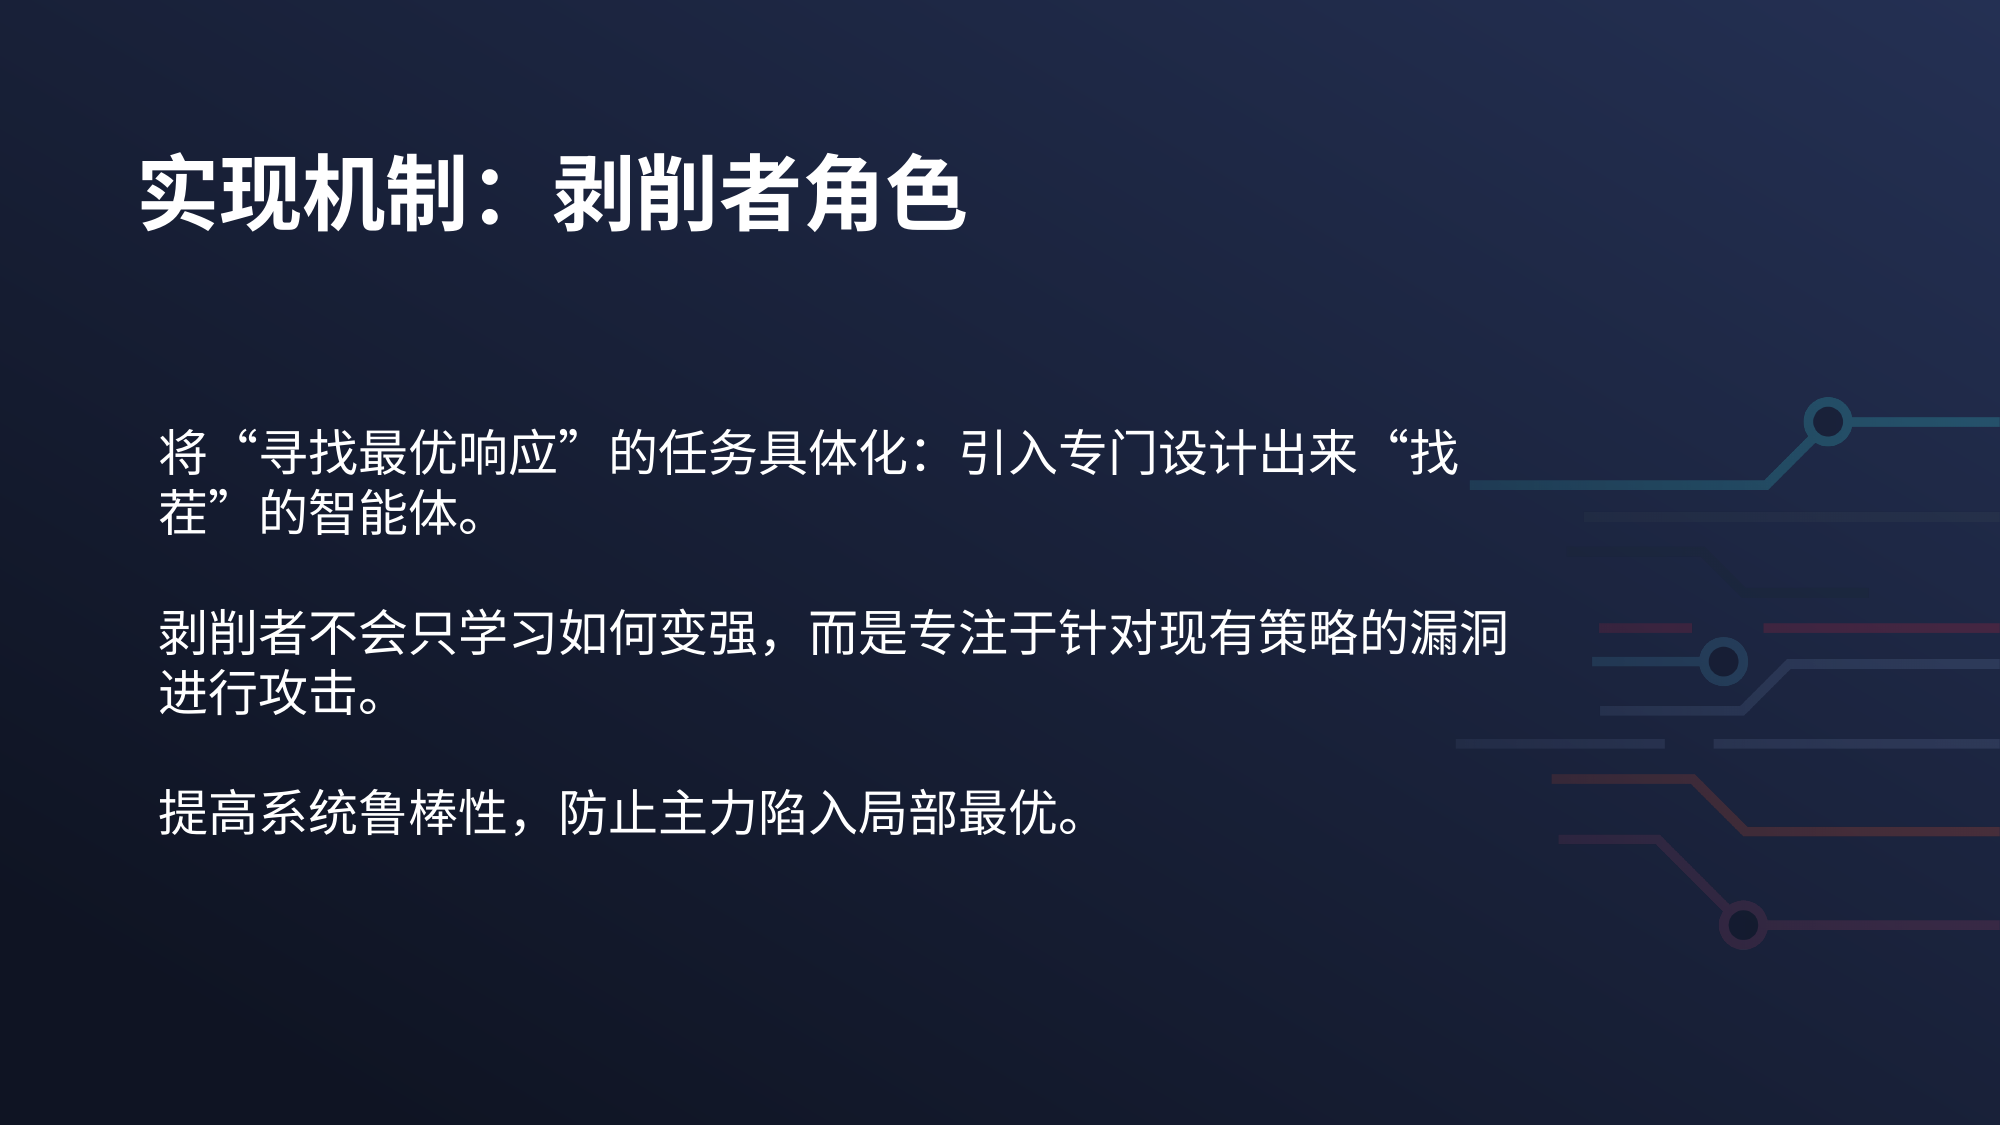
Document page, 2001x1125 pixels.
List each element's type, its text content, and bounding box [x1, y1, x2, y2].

title 实现机制：剥削者角色 [136, 123, 1909, 242]
text_box 将“寻找最优响应”的任务具体化：引入专门设计出来“找茬”的智能体。 剥削者不会只学习如何变强，而是专注于针对现有策略的漏洞进行攻击。 提高系统鲁棒性，防止主力陷入局部最优。 [143, 413, 1534, 849]
